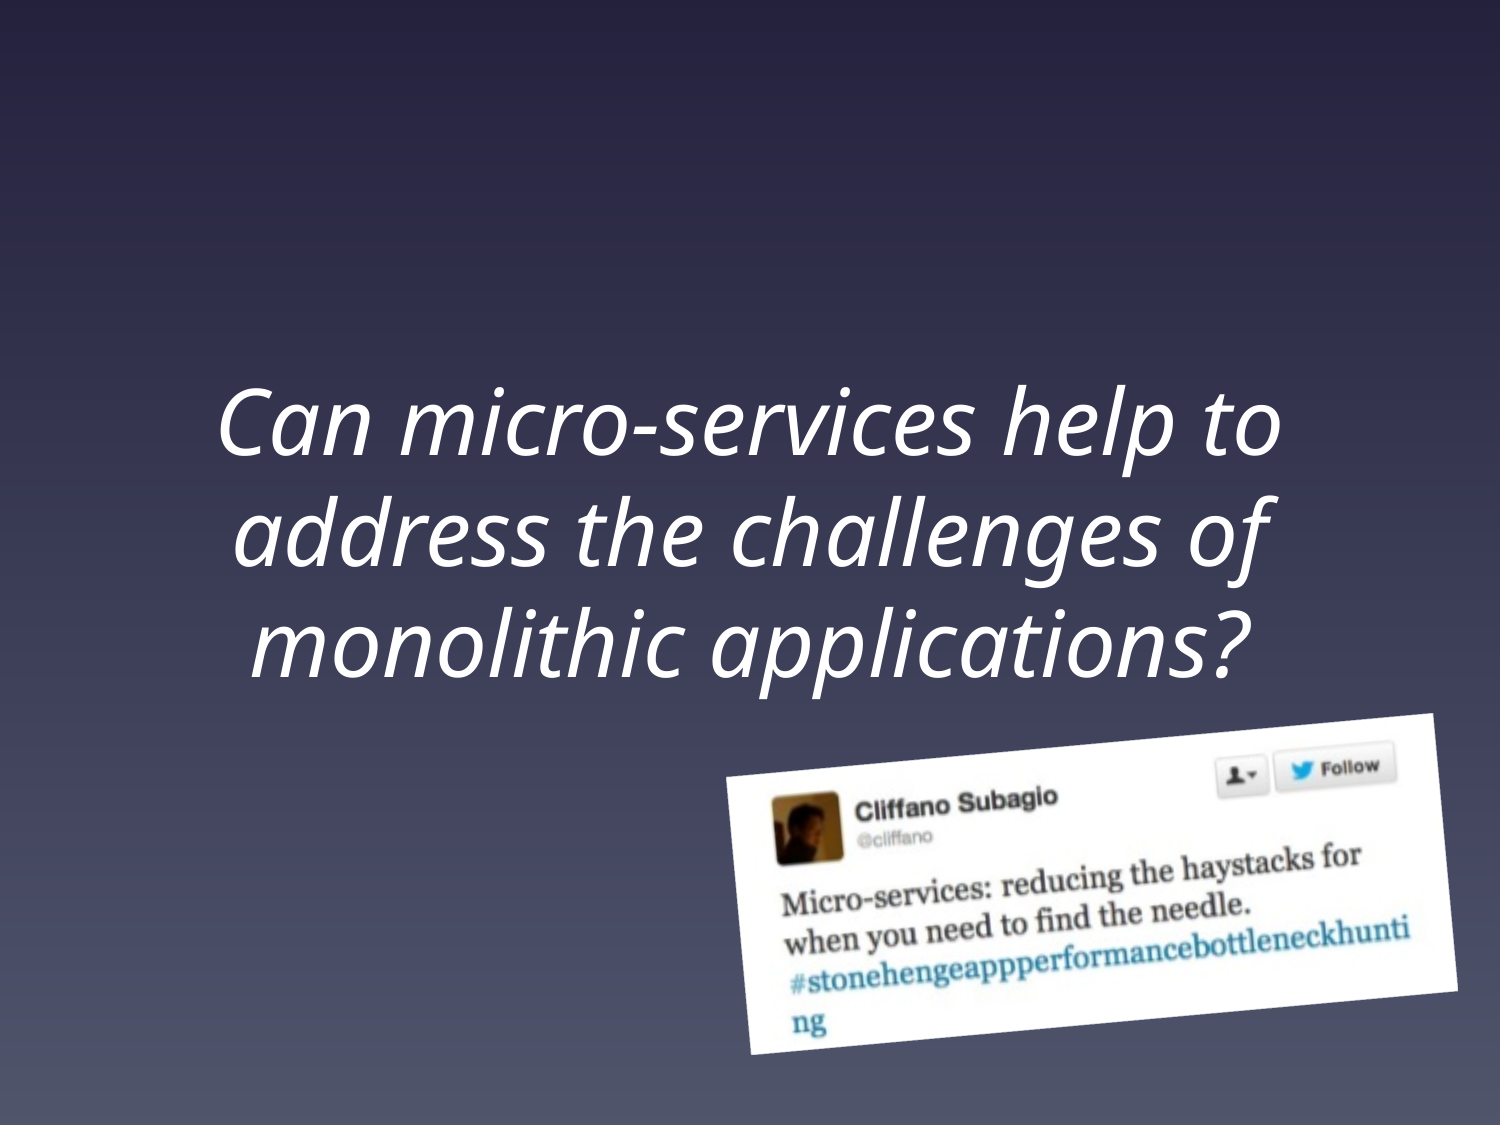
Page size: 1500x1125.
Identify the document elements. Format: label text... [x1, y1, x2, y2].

picture [727, 714, 1457, 1054]
title Can micro-services help to address the challenges of monolithic applications? [112, 349, 1388, 704]
